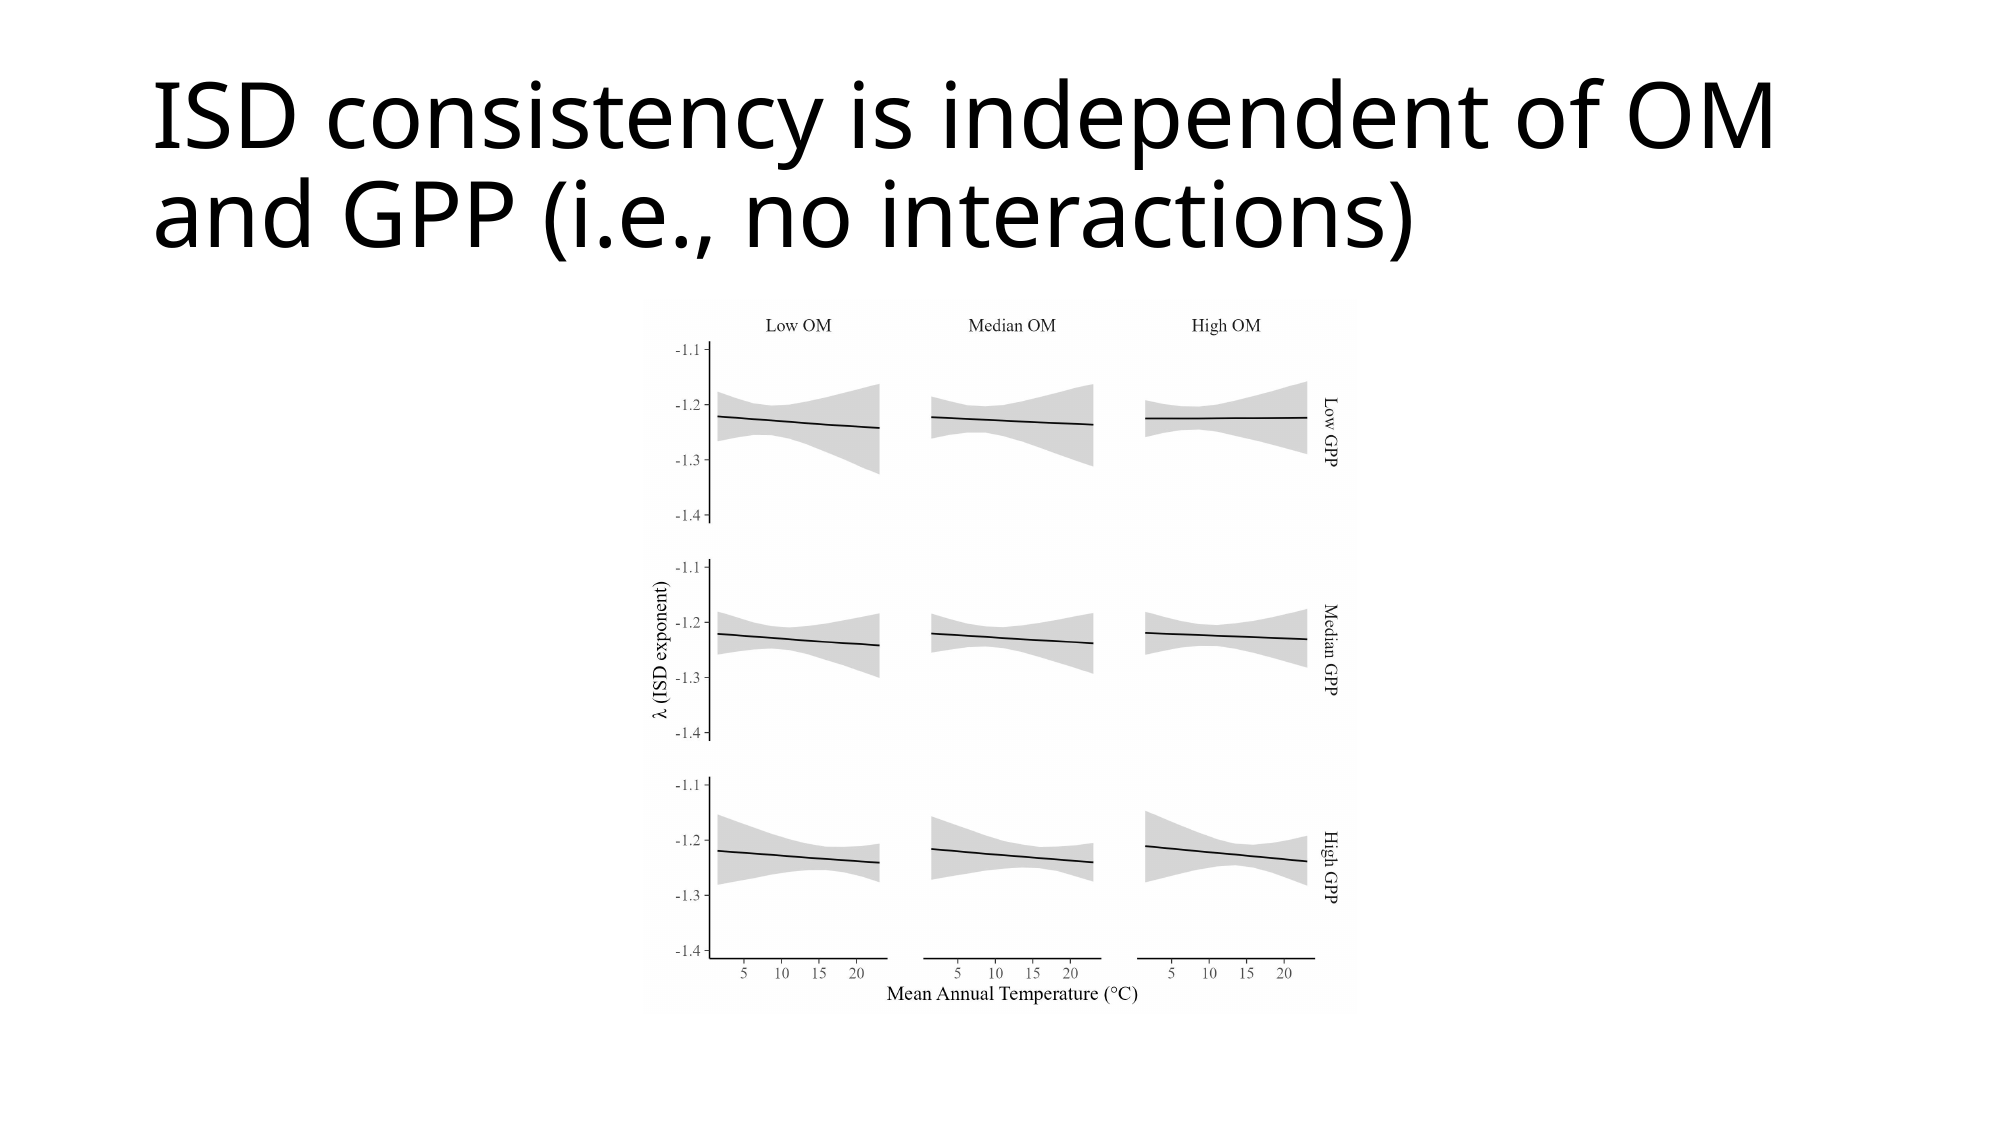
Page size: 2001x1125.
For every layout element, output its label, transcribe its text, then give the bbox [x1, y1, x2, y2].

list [643, 299, 1357, 1014]
title ISD consistency is independent of OM and GPP (i.e., no interactions) [137, 59, 1863, 278]
